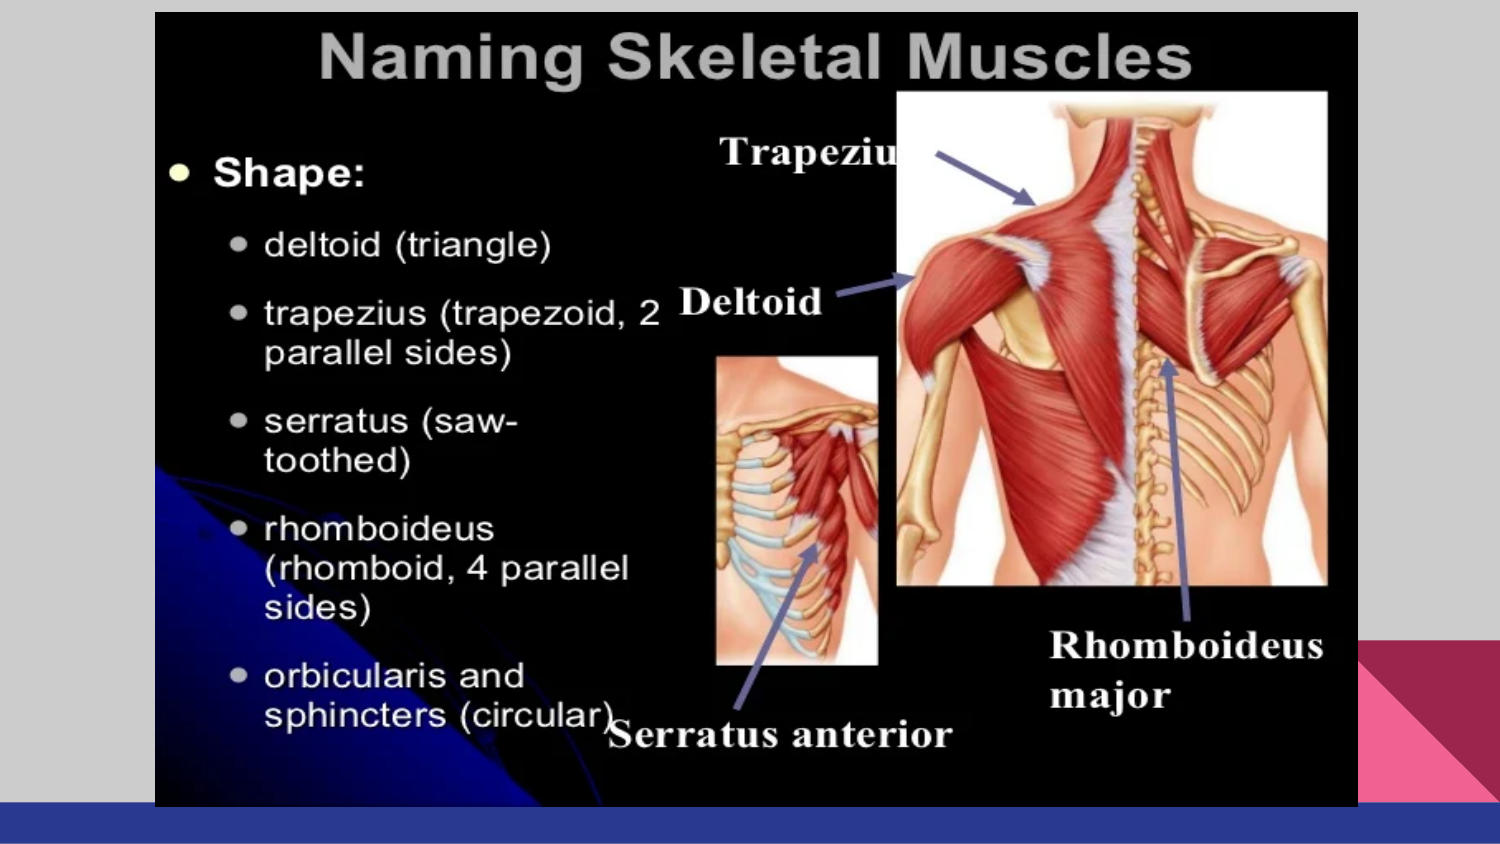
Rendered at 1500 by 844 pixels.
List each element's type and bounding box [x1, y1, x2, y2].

picture [155, 12, 1358, 807]
